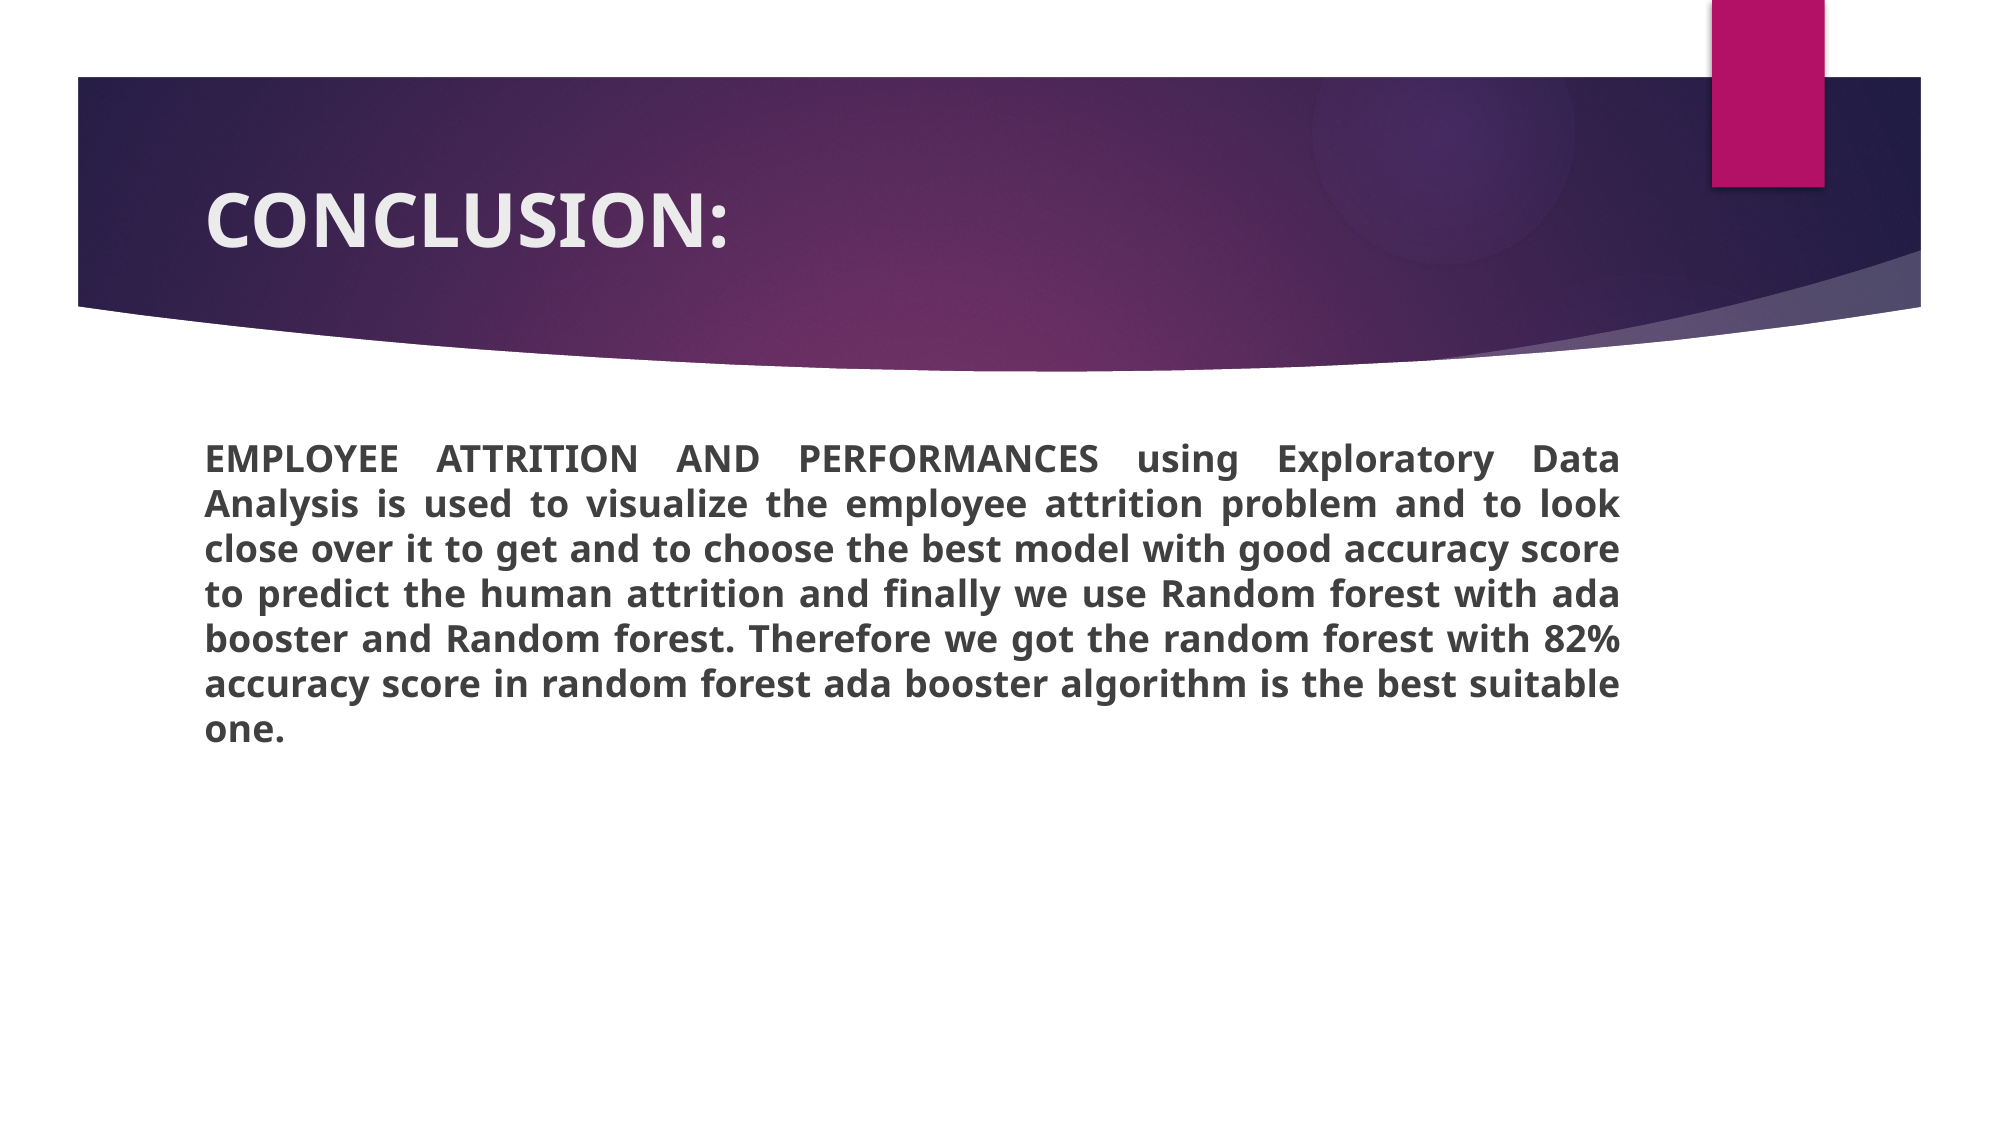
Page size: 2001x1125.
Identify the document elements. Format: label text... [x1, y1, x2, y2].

list EMPLOYEE ATTRITION AND PERFORMANCES using Exploratory Data Analysis is used to visualize the employee attrition problem and to look close over it to get and to choose the best model with good accuracy score to predict the human attrition and finally we use Random forest with ada booster and Random forest. Therefore we got the random forest with 82% accuracy score in random forest ada booster algorithm is the best suitable one. [189, 427, 1638, 988]
title CONCLUSION: [189, 159, 1627, 276]
